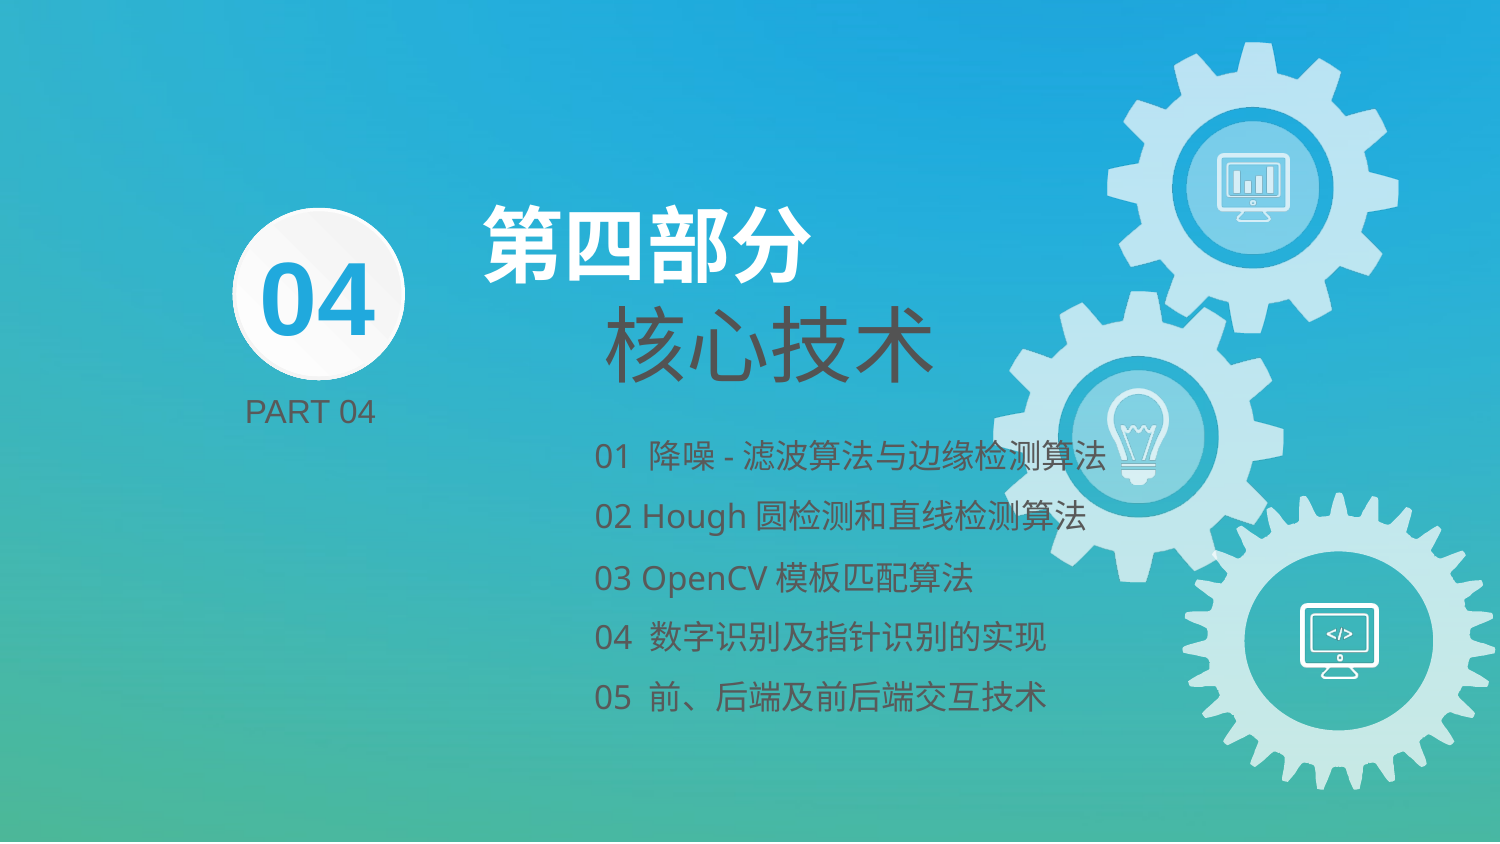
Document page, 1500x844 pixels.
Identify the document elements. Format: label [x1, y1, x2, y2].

text_box [232, 207, 406, 381]
text_box [0, 0, 1500, 842]
